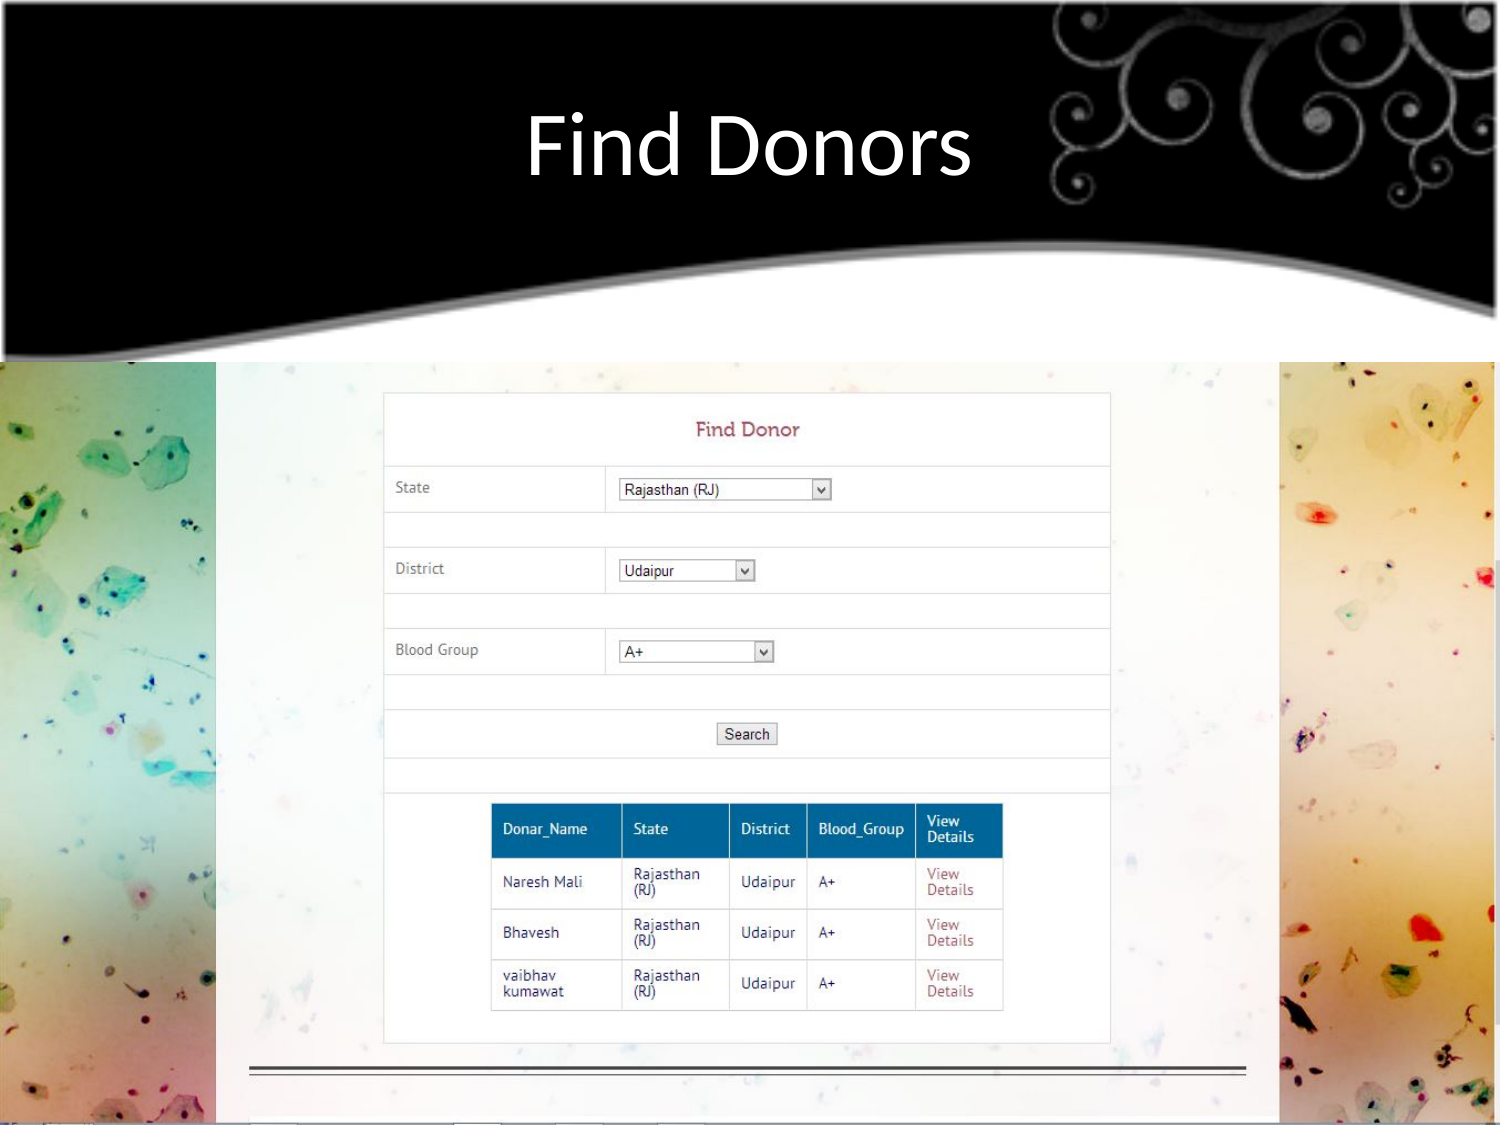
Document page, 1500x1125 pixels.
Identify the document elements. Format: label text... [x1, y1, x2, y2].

title Find Donors [74, 44, 1426, 233]
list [0, 362, 1500, 1125]
picture [0, 0, 1500, 362]
